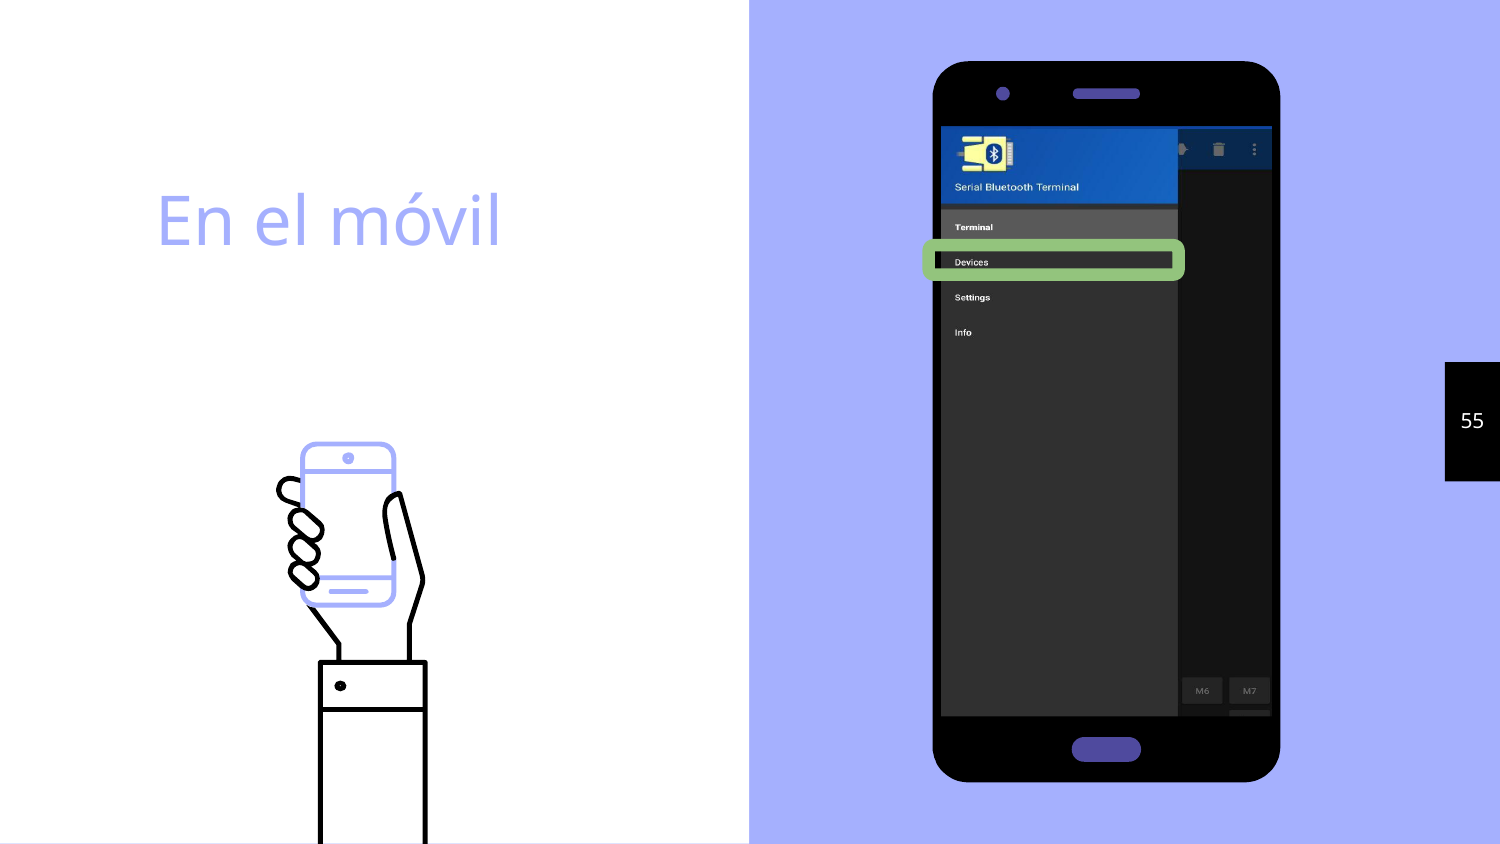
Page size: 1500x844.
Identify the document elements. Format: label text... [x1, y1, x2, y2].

slide_number ‹#› [1444, 362, 1500, 482]
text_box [273, 441, 428, 844]
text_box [932, 60, 1281, 783]
list En el móvil [140, 161, 586, 384]
